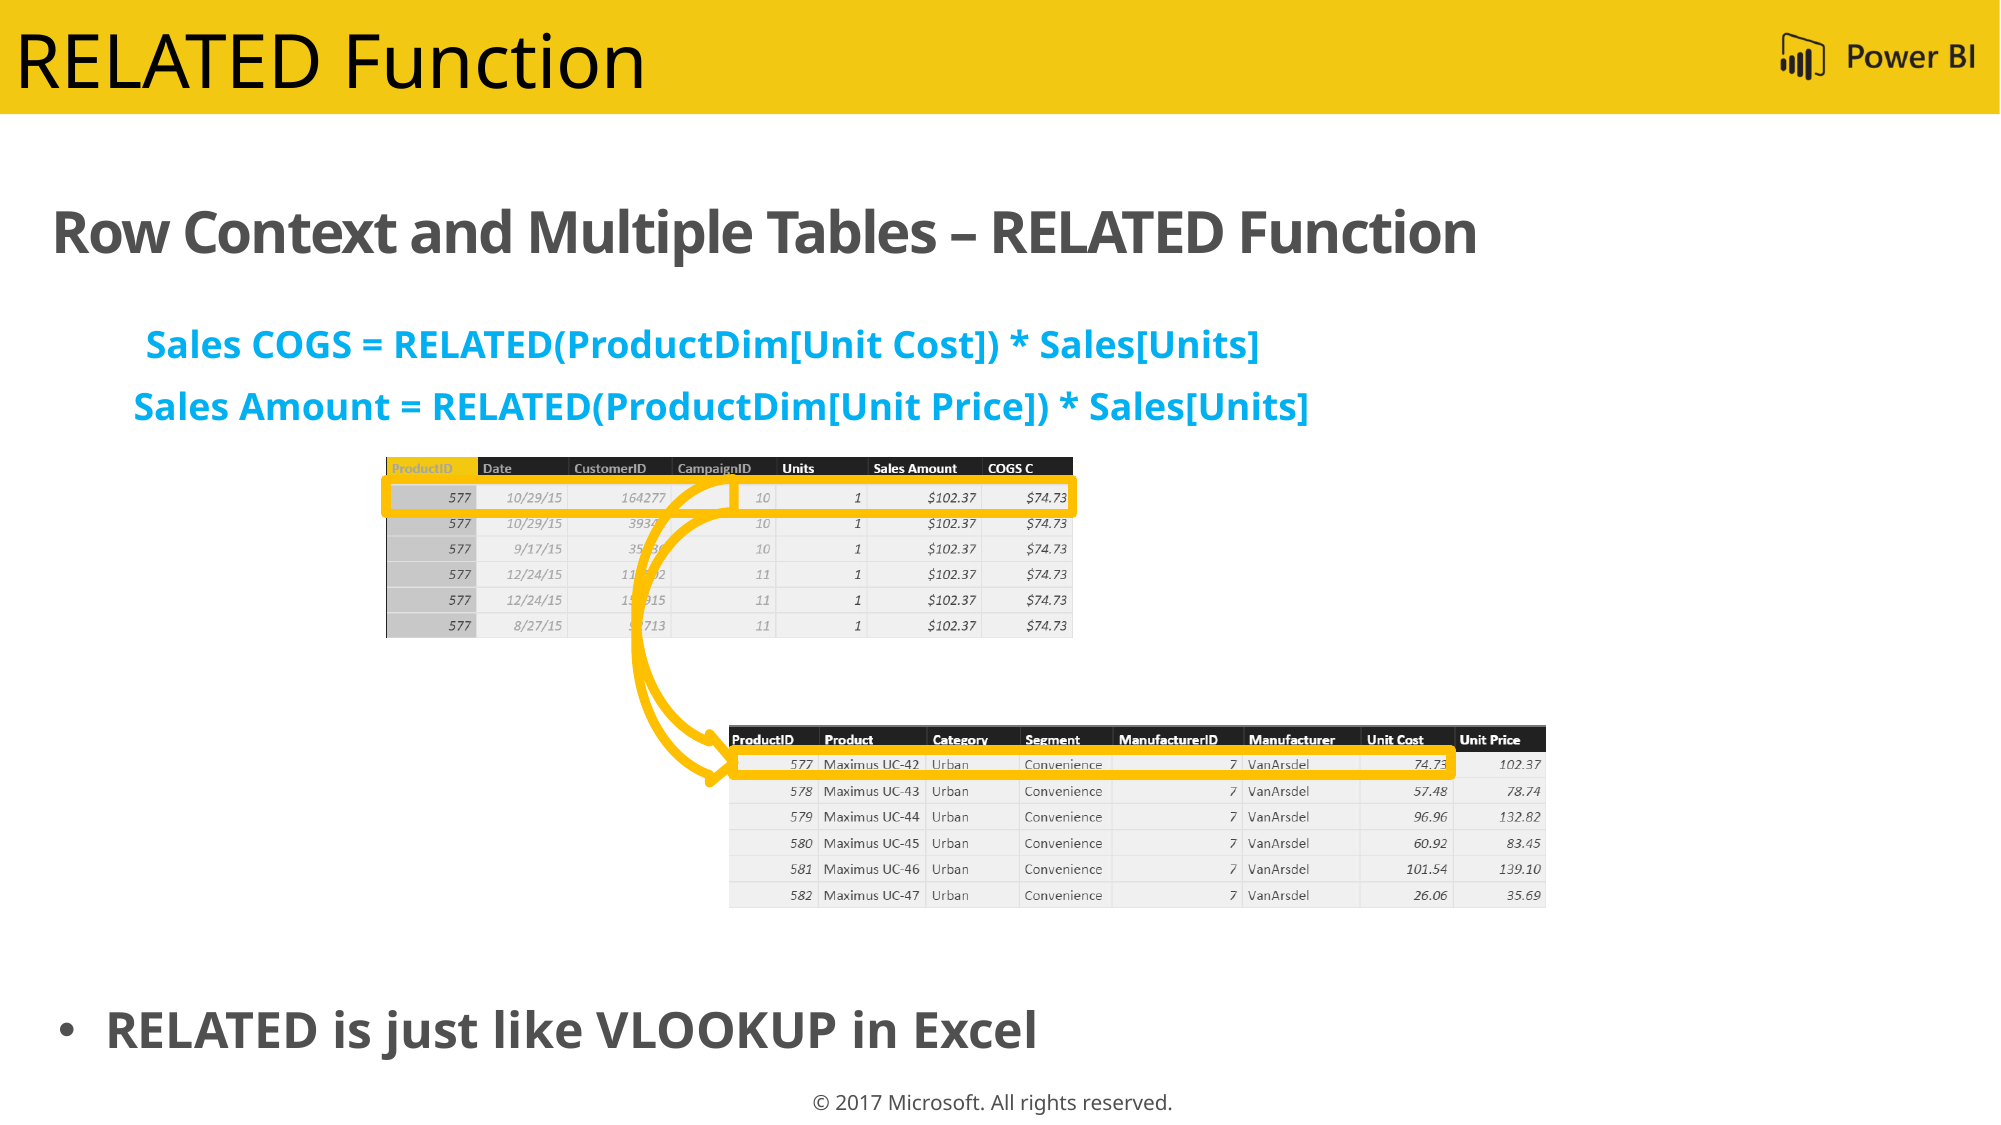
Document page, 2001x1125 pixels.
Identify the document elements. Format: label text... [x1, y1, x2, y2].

text_box Sales Amount = RELATED(ProductDim[Unit Price]) * Sales[Units] [118, 375, 1326, 436]
text_box Sales COGS = RELATED(ProductDim[Unit Cost]) * Sales[Units] [131, 314, 1276, 374]
title Row Context and Multiple Tables – RELATED Function [27, 188, 1940, 275]
text_box RELATED Function [0, 5, 1879, 111]
footer © 2017 Microsoft. All rights reserved. [663, 1084, 1338, 1122]
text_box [385, 456, 1074, 788]
text_box RELATED is just like VLOOKUP in Excel [43, 997, 1054, 1067]
picture [1768, 23, 1985, 91]
picture [729, 724, 1546, 908]
text_box [0, 0, 2000, 115]
